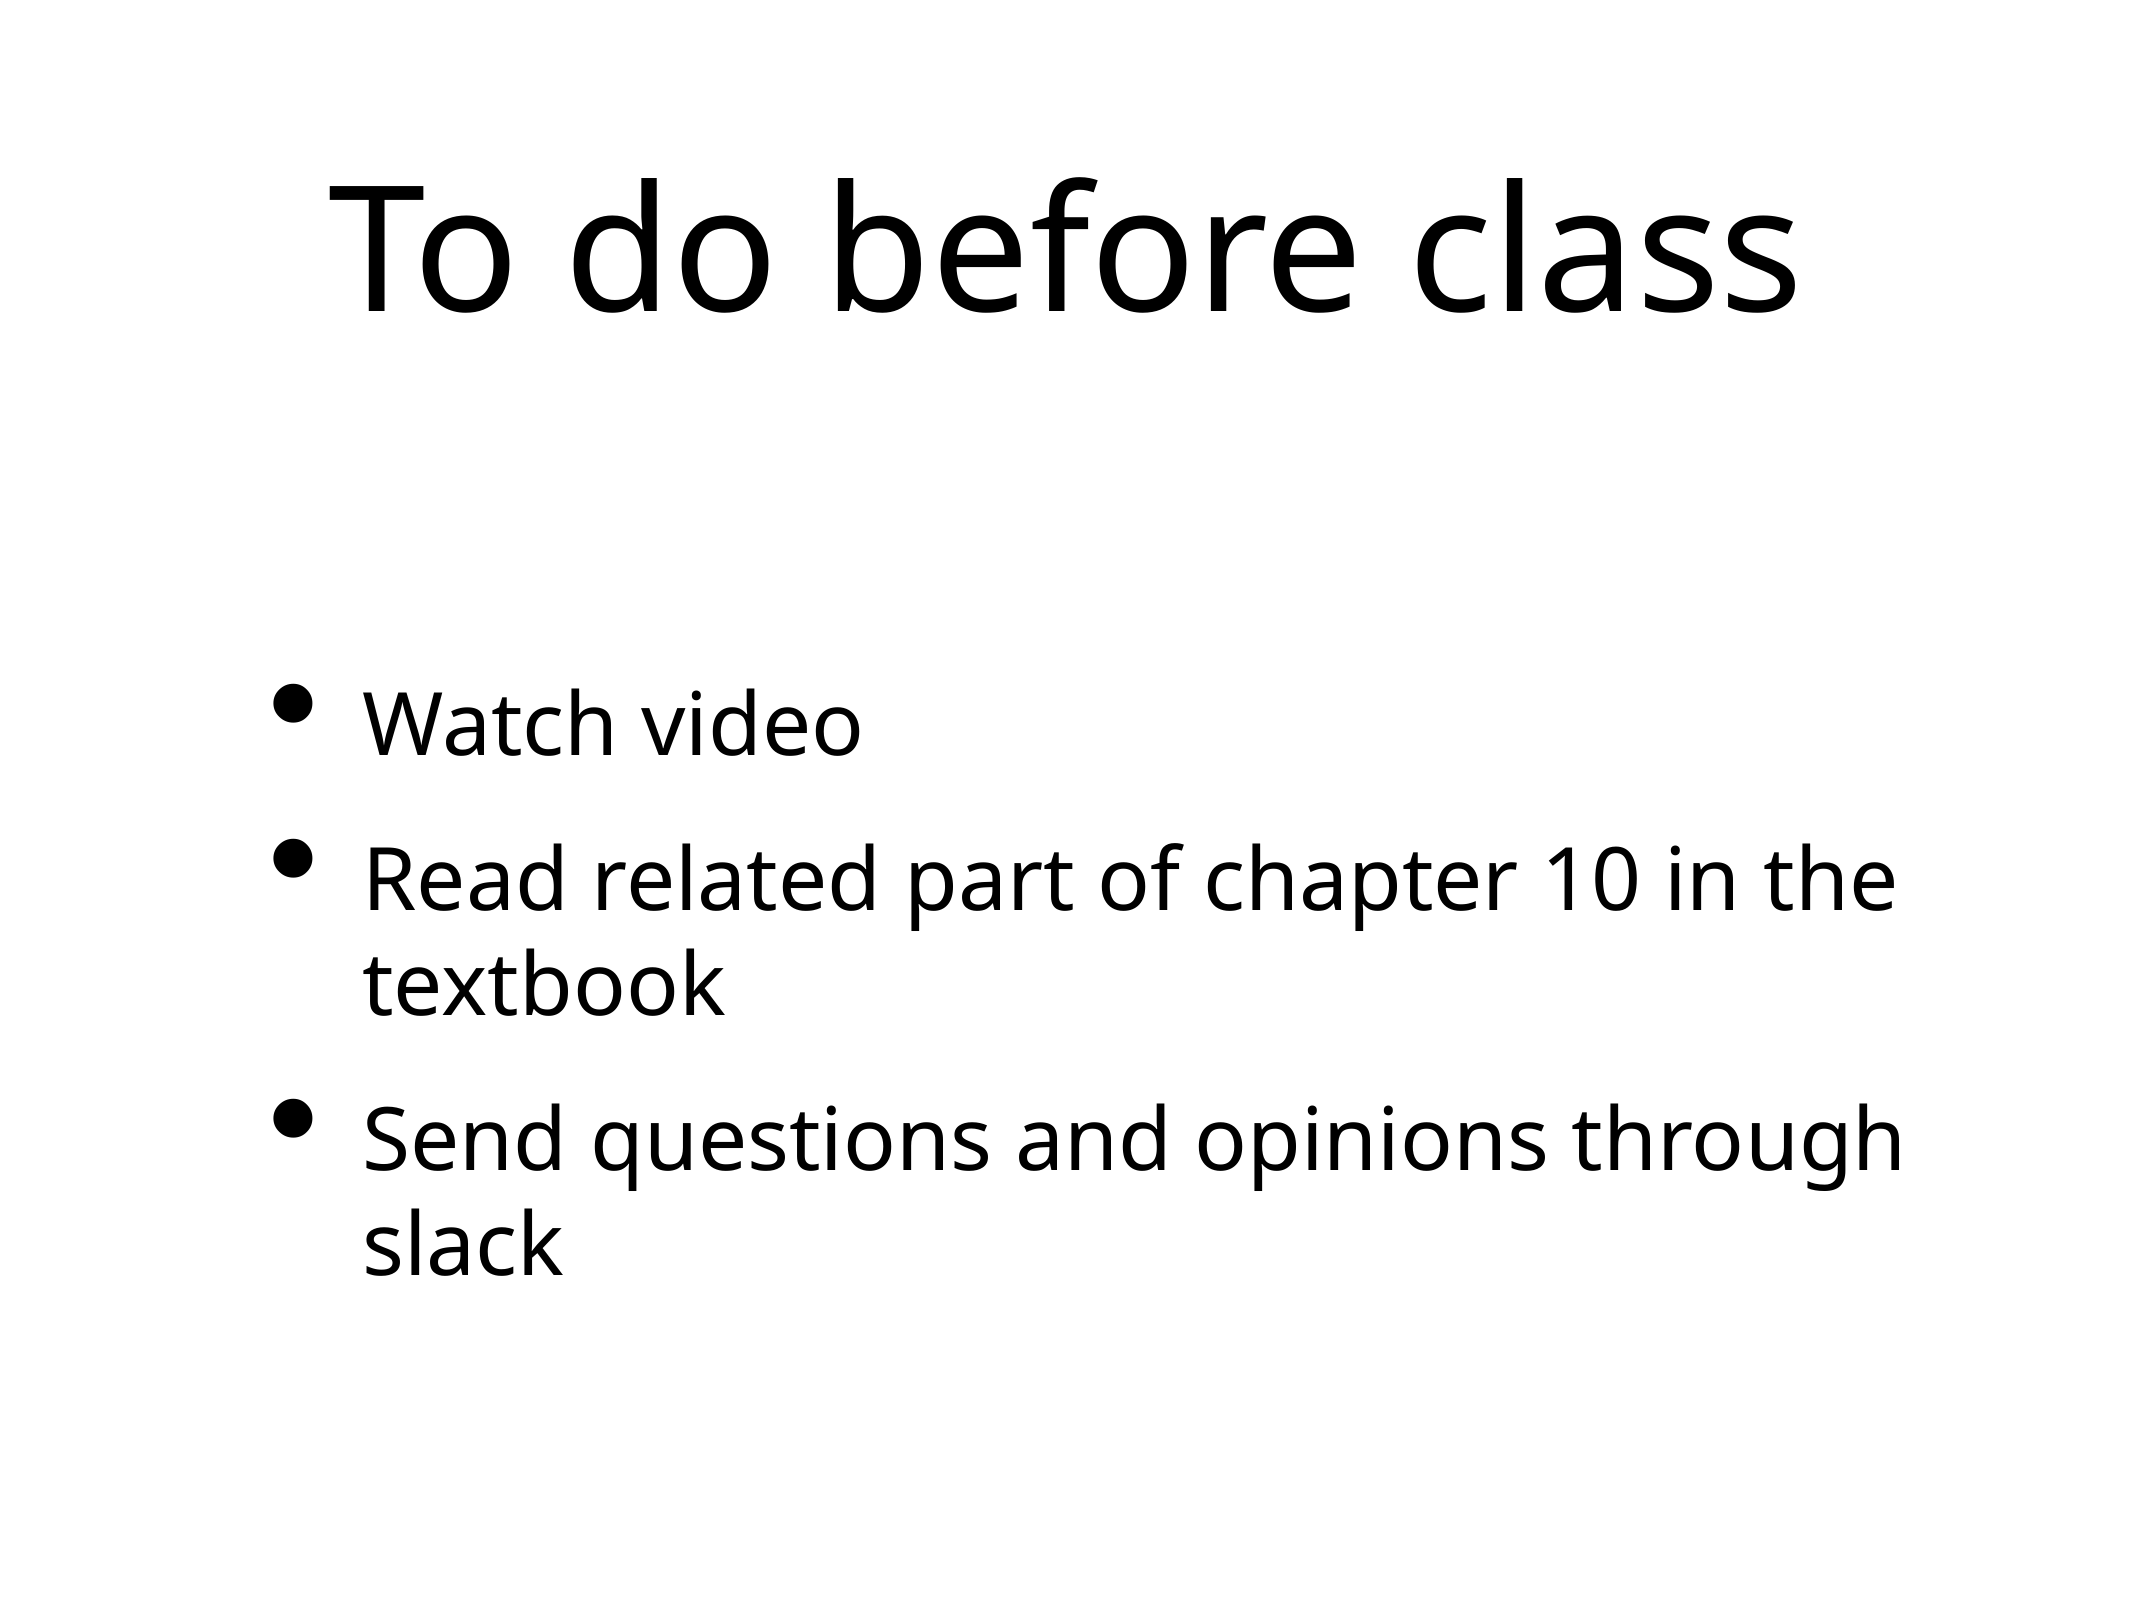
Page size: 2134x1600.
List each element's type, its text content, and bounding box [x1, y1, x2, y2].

title To do before class [207, 41, 1926, 443]
list Watch video Read related part of chapter 10 in the textbook Send questions and opinions through slack [207, 453, 1926, 1508]
